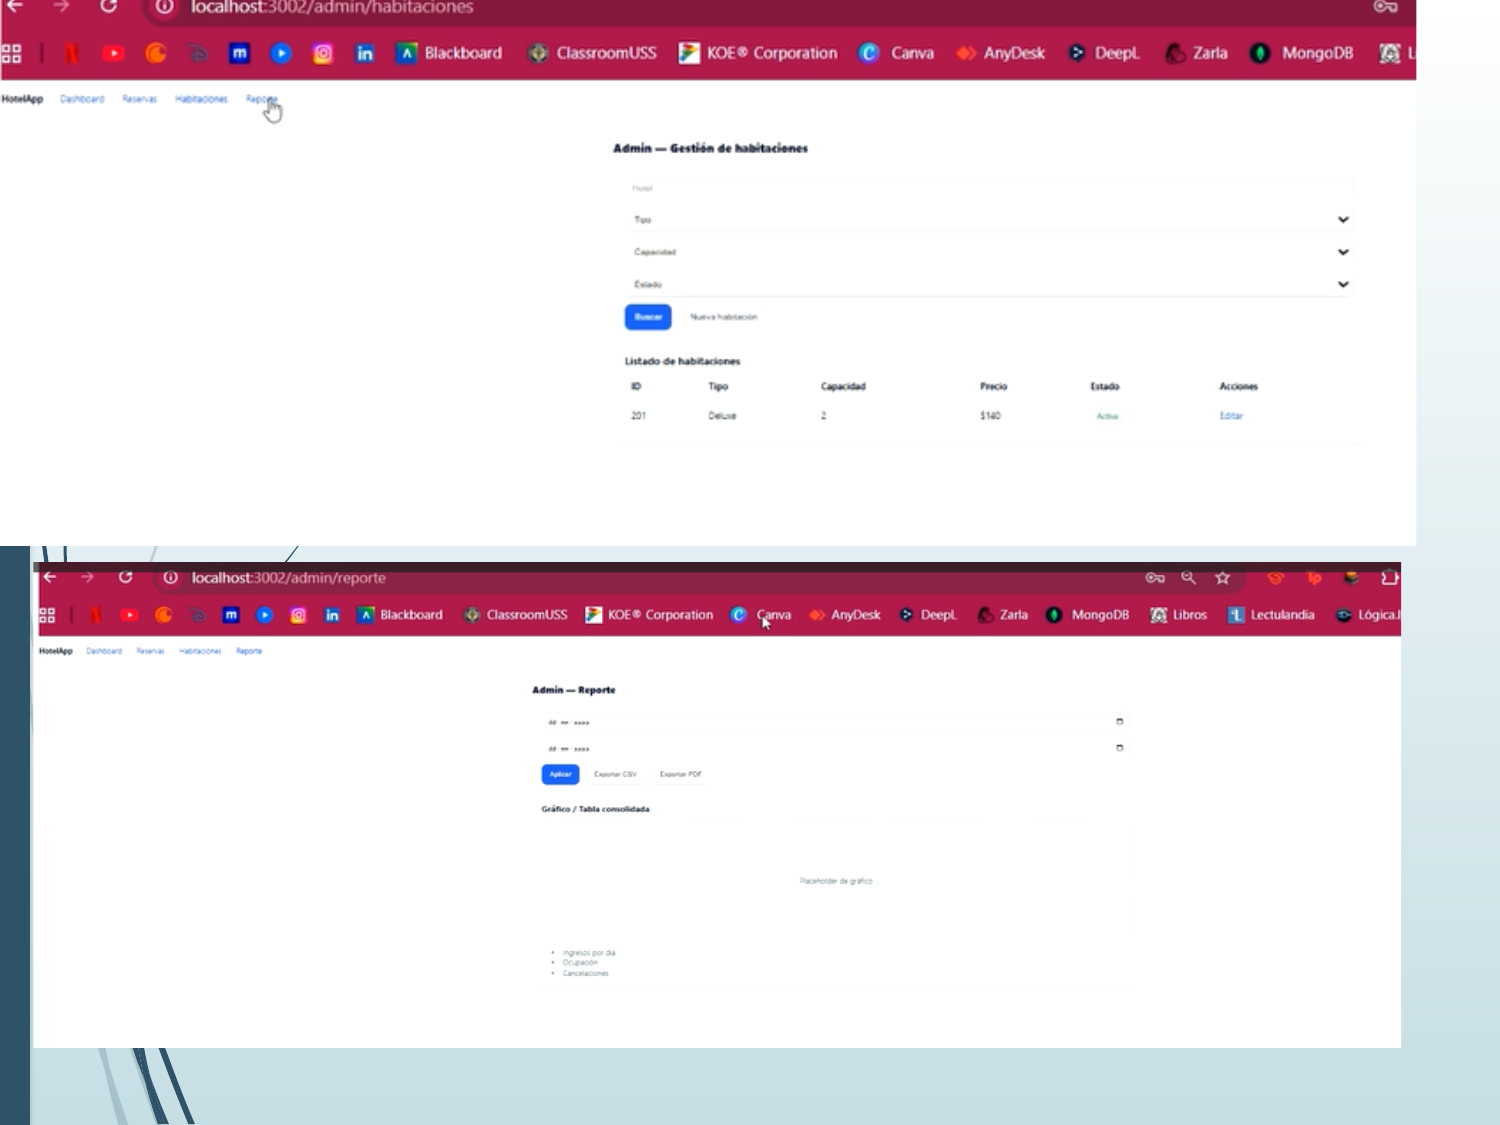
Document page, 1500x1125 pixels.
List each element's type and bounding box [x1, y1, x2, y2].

picture [0, 0, 1417, 547]
picture [32, 562, 1402, 1049]
